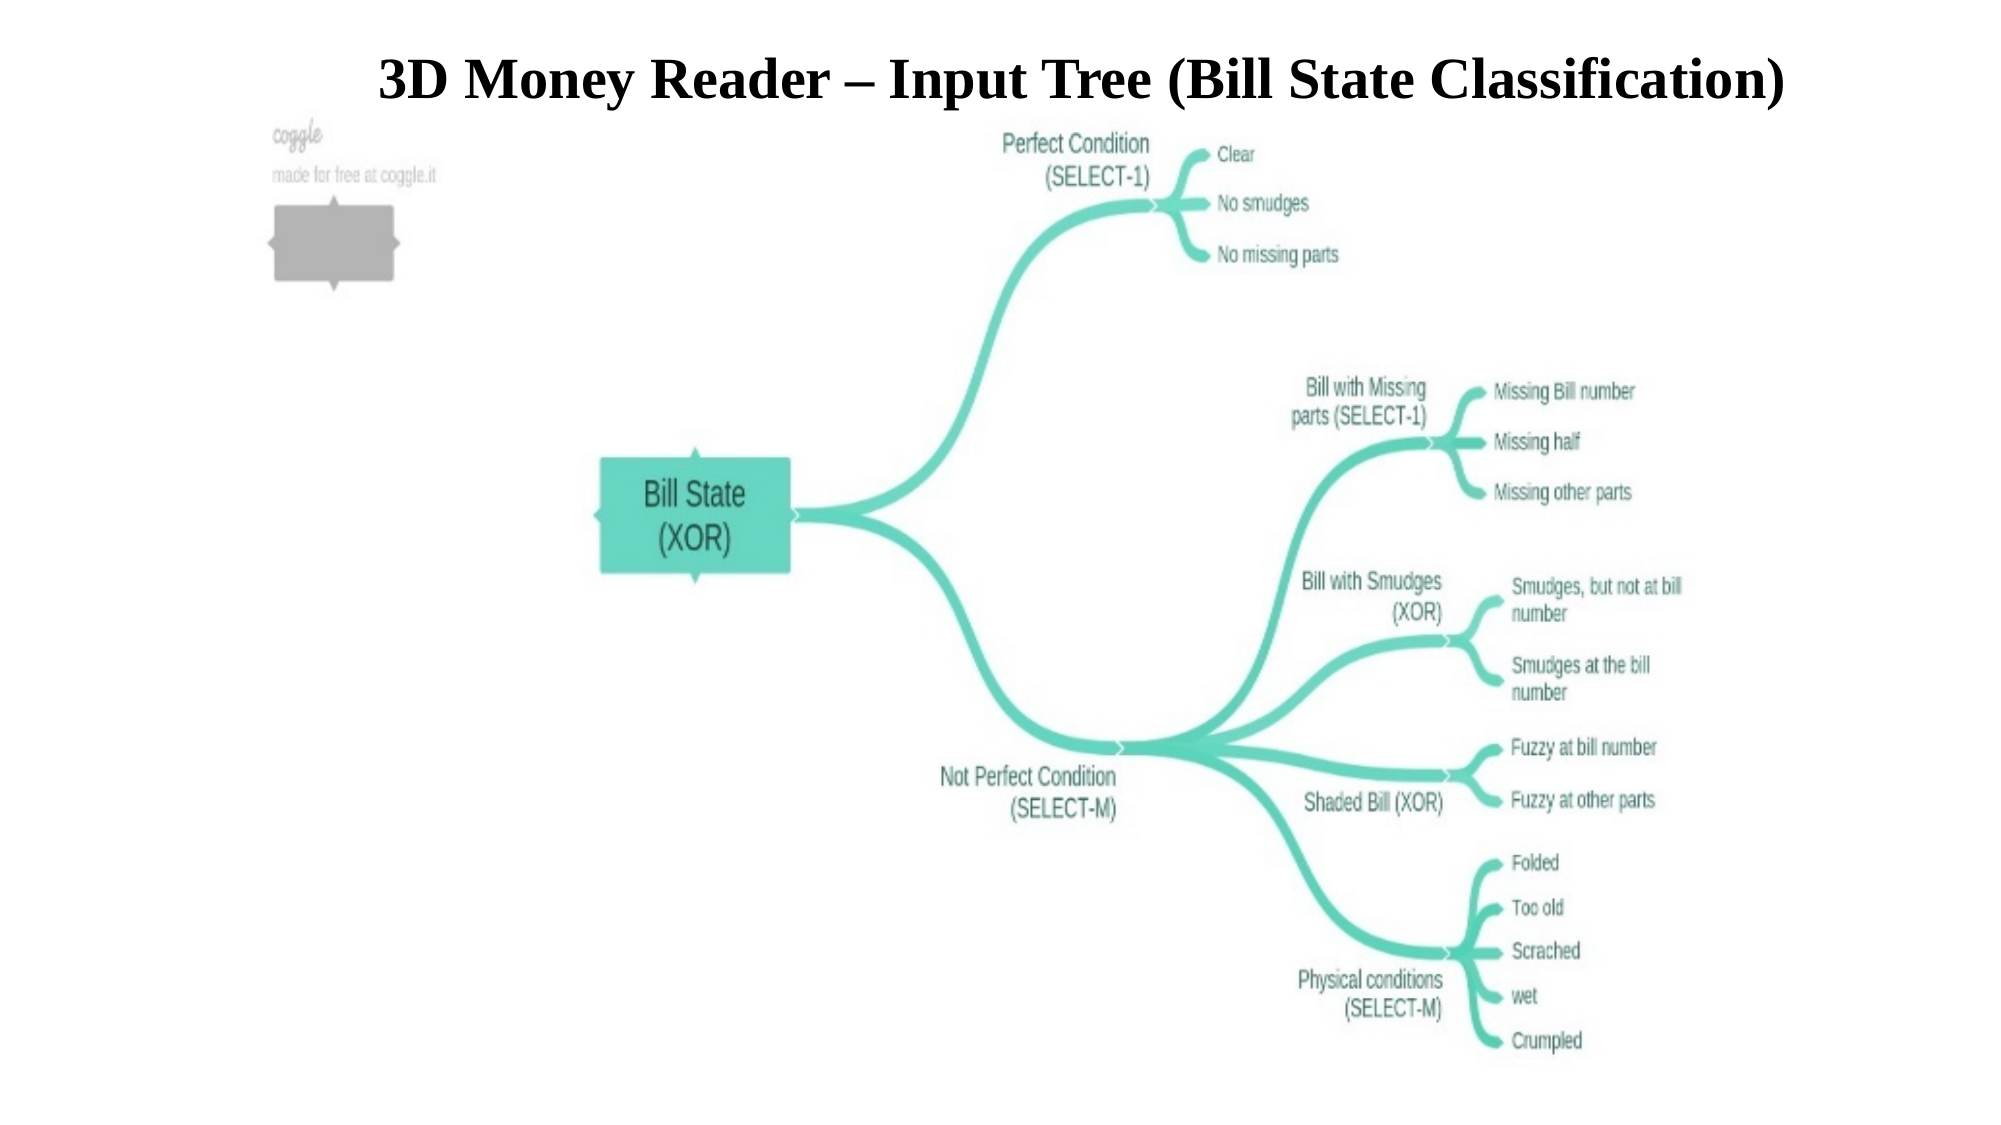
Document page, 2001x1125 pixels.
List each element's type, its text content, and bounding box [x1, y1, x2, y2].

picture [242, 94, 1758, 1108]
text_box 3D Money Reader – Input Tree (Bill State Classification) [363, 33, 1825, 118]
